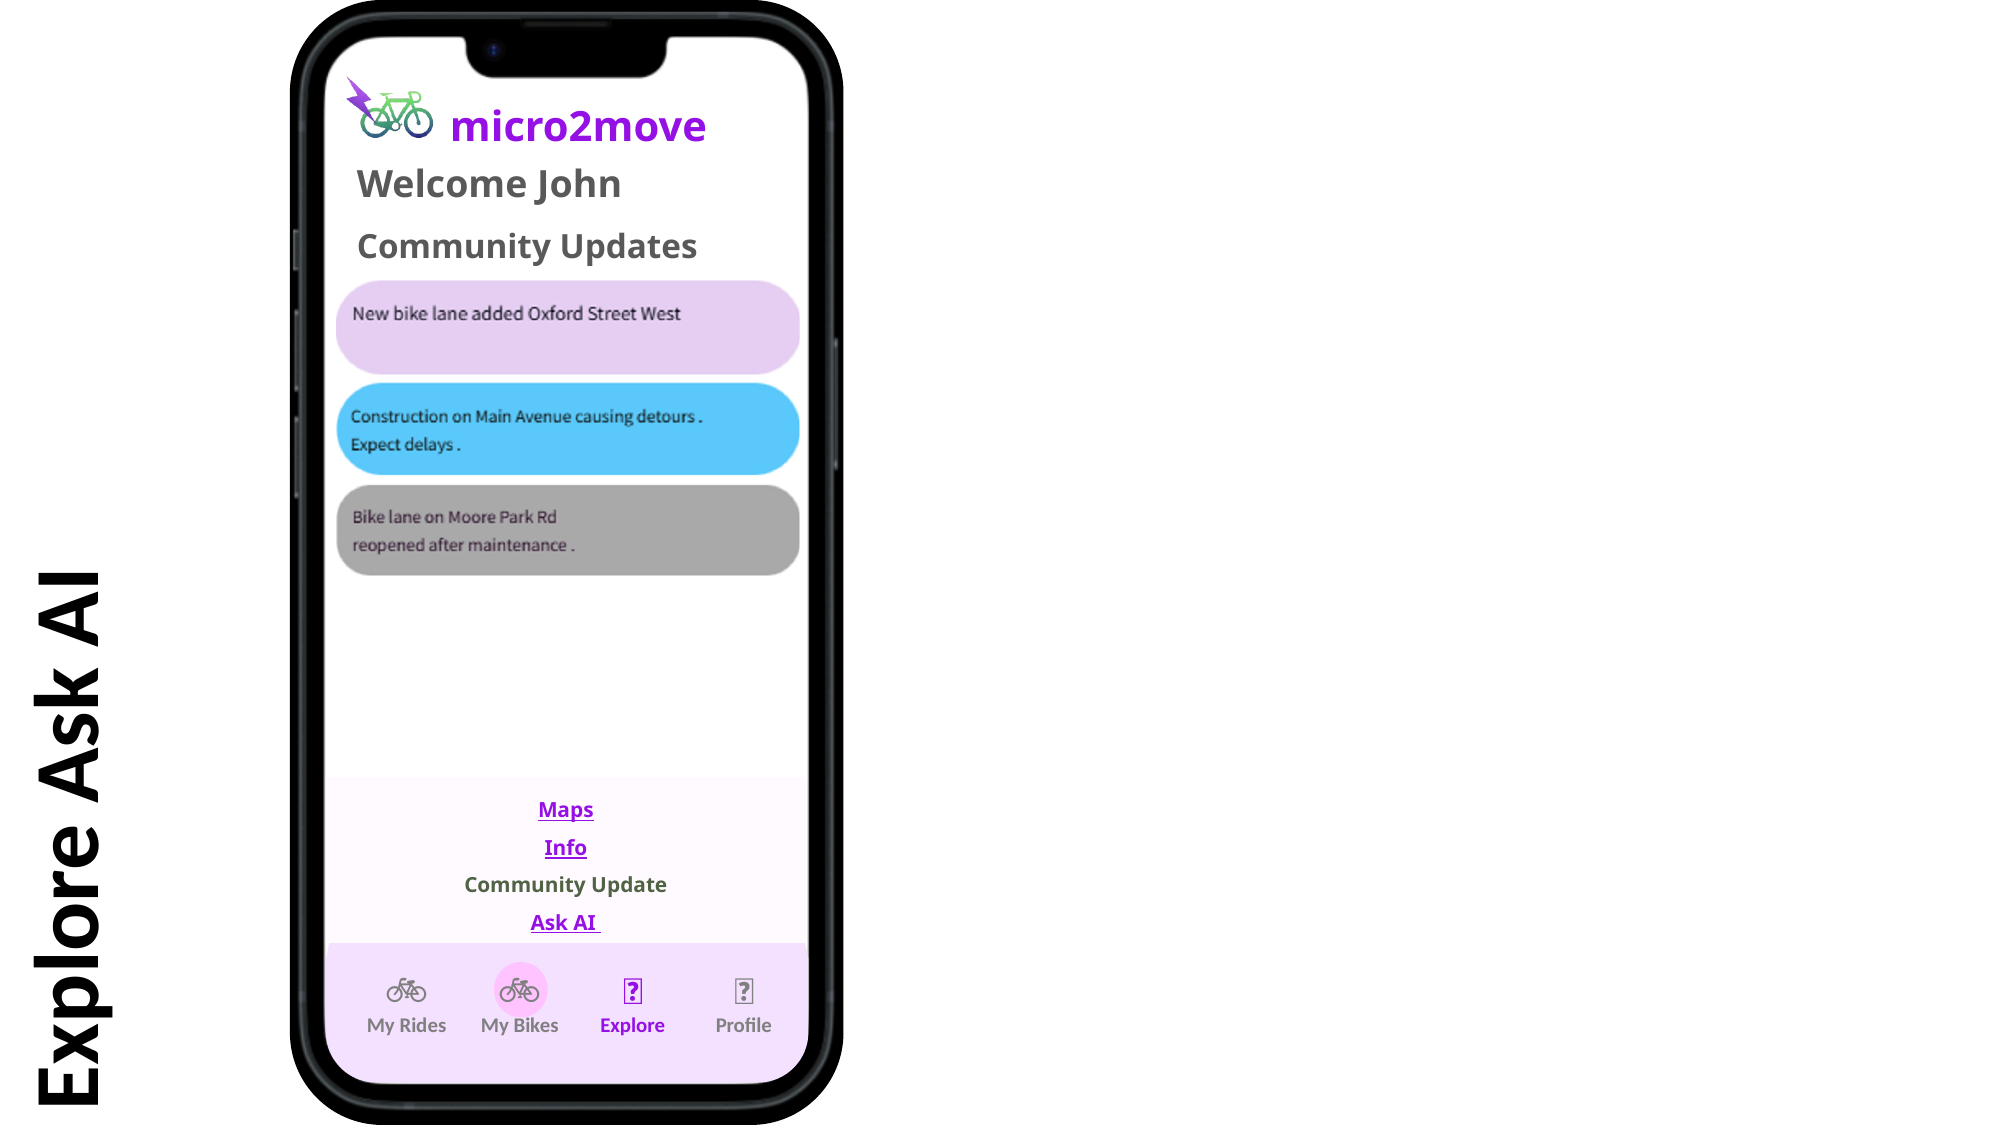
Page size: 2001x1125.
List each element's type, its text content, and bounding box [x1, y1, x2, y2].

text_box Explore Ask AI [0, 0, 125, 1125]
picture [325, 45, 454, 174]
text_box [289, 0, 844, 1125]
